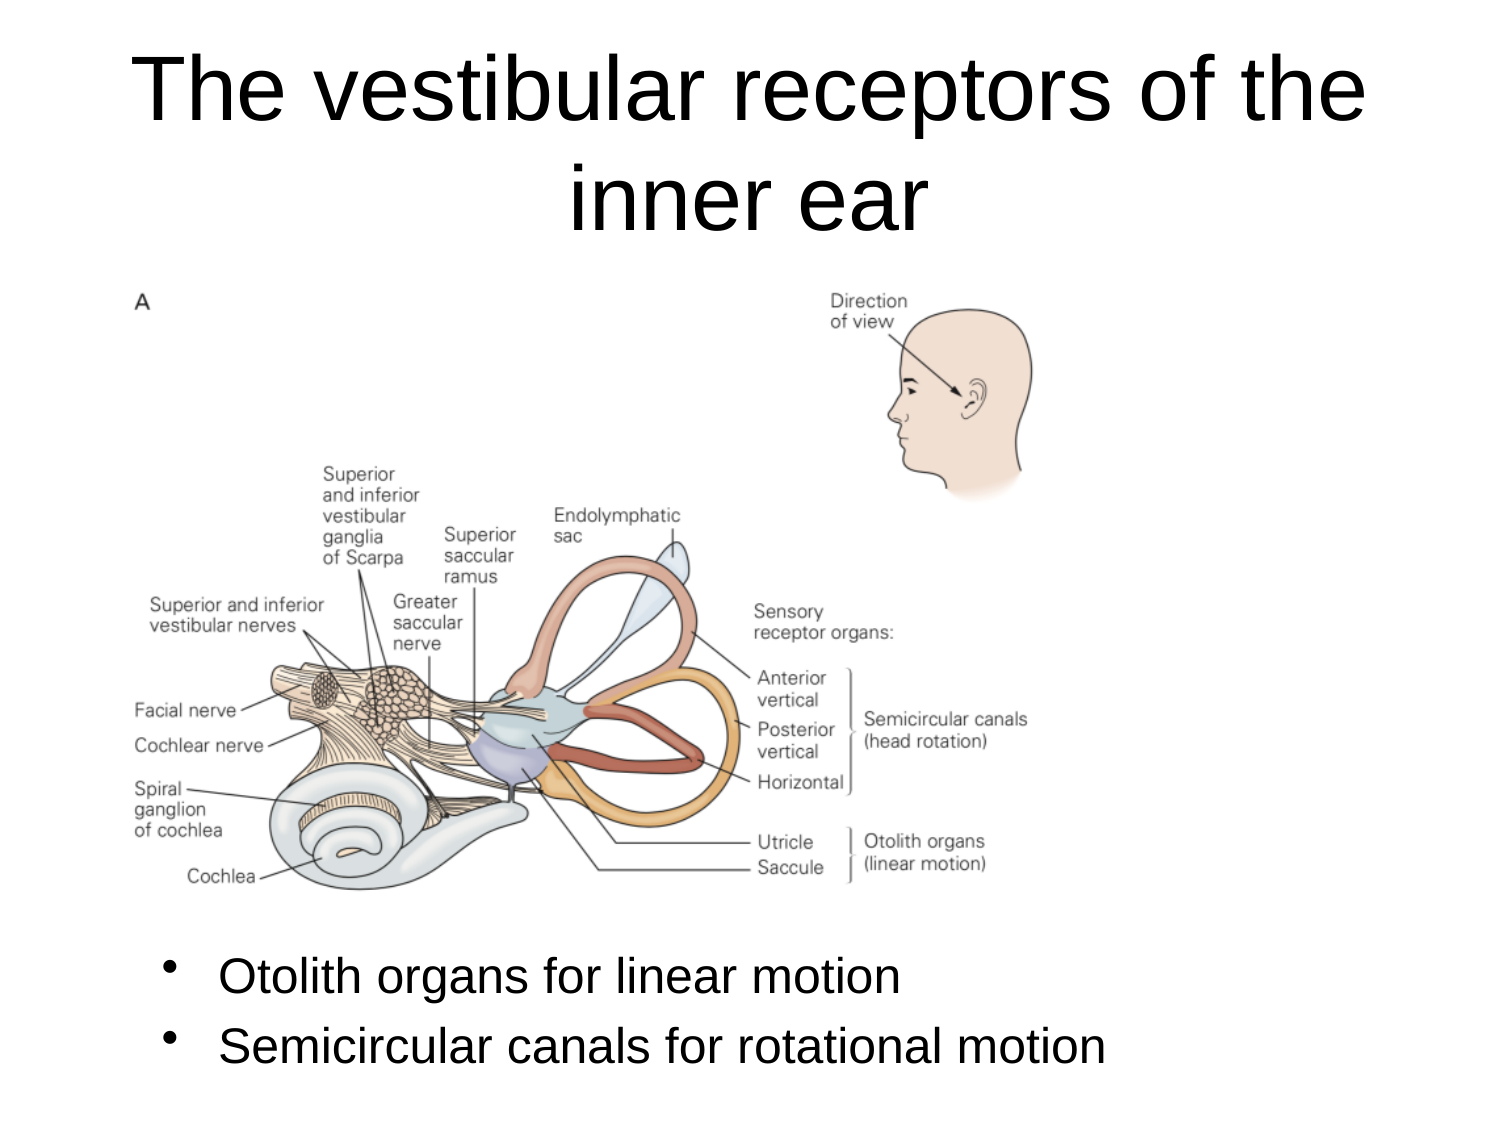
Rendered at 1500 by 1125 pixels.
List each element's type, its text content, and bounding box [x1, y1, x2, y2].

title The vestibular receptors of the inner ear [75, 45, 1425, 233]
list Otolith organs for linear motion Semicircular canals for rotational motion [146, 935, 1425, 1108]
picture [74, 272, 1115, 936]
